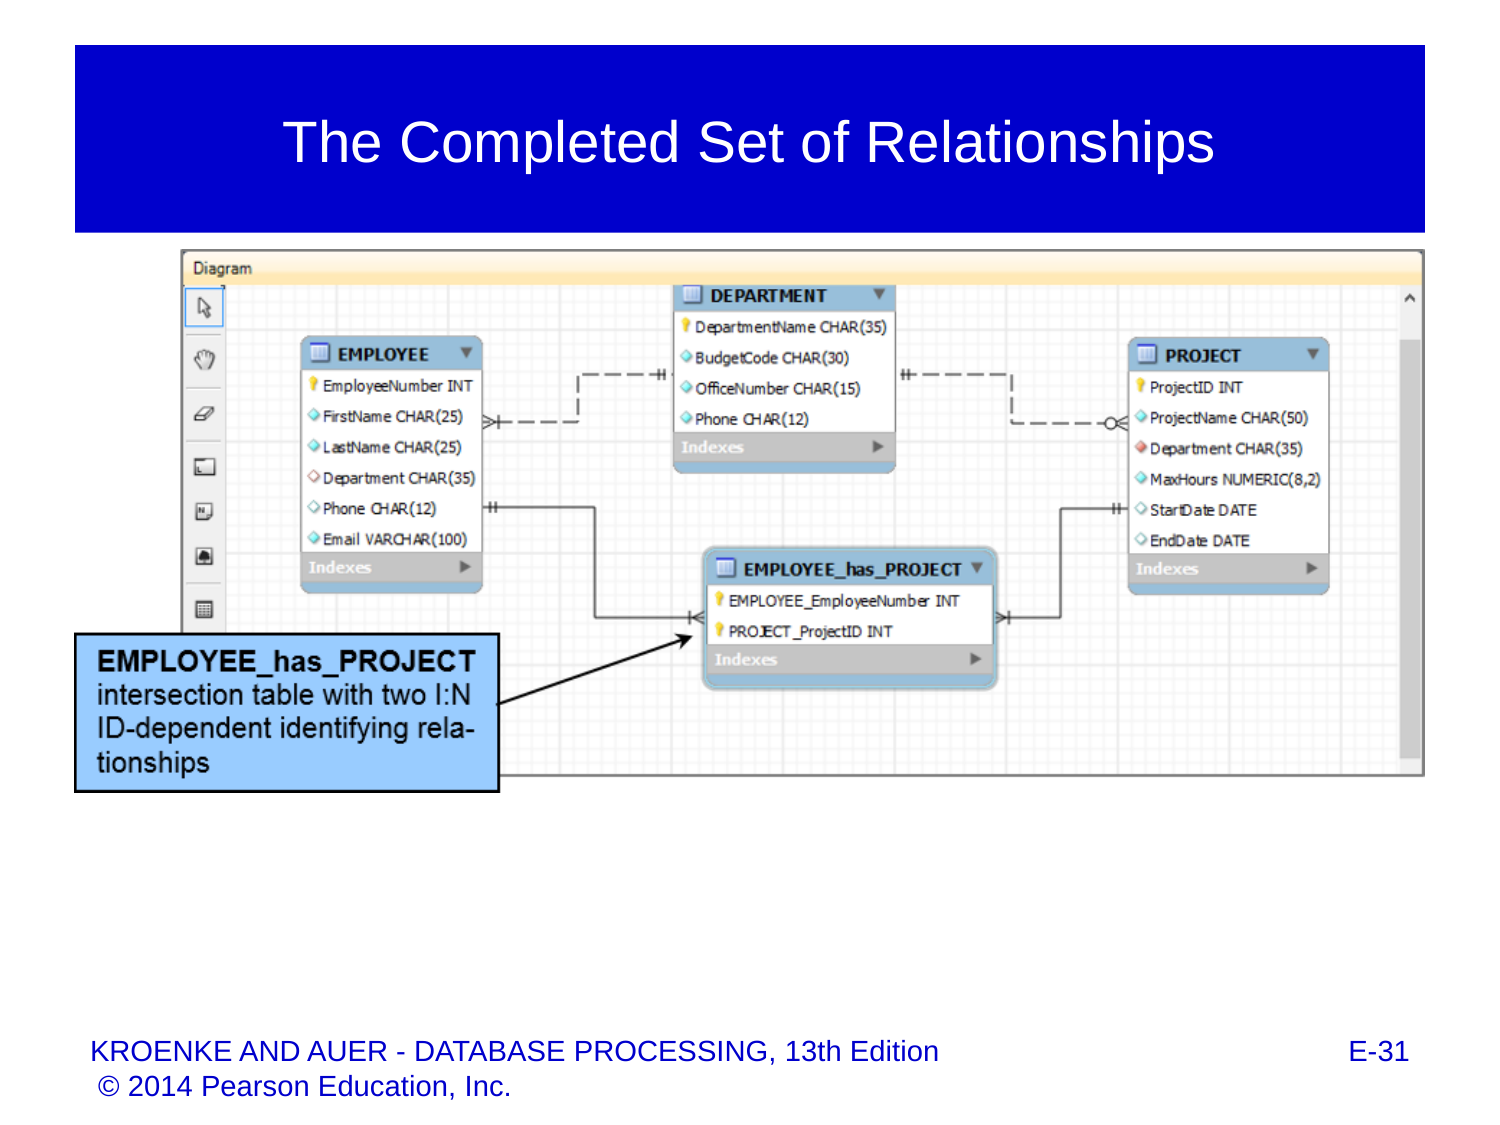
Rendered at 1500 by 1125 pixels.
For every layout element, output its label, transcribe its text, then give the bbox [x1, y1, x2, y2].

picture [74, 249, 1426, 793]
slide_number E-31 [1074, 1024, 1426, 1103]
footer KROENKE AND AUER - DATABASE PROCESSING, 13th Edition © 2014 Pearson Education, Inc. [74, 1024, 963, 1104]
title The Completed Set of Relationships [75, 45, 1425, 233]
